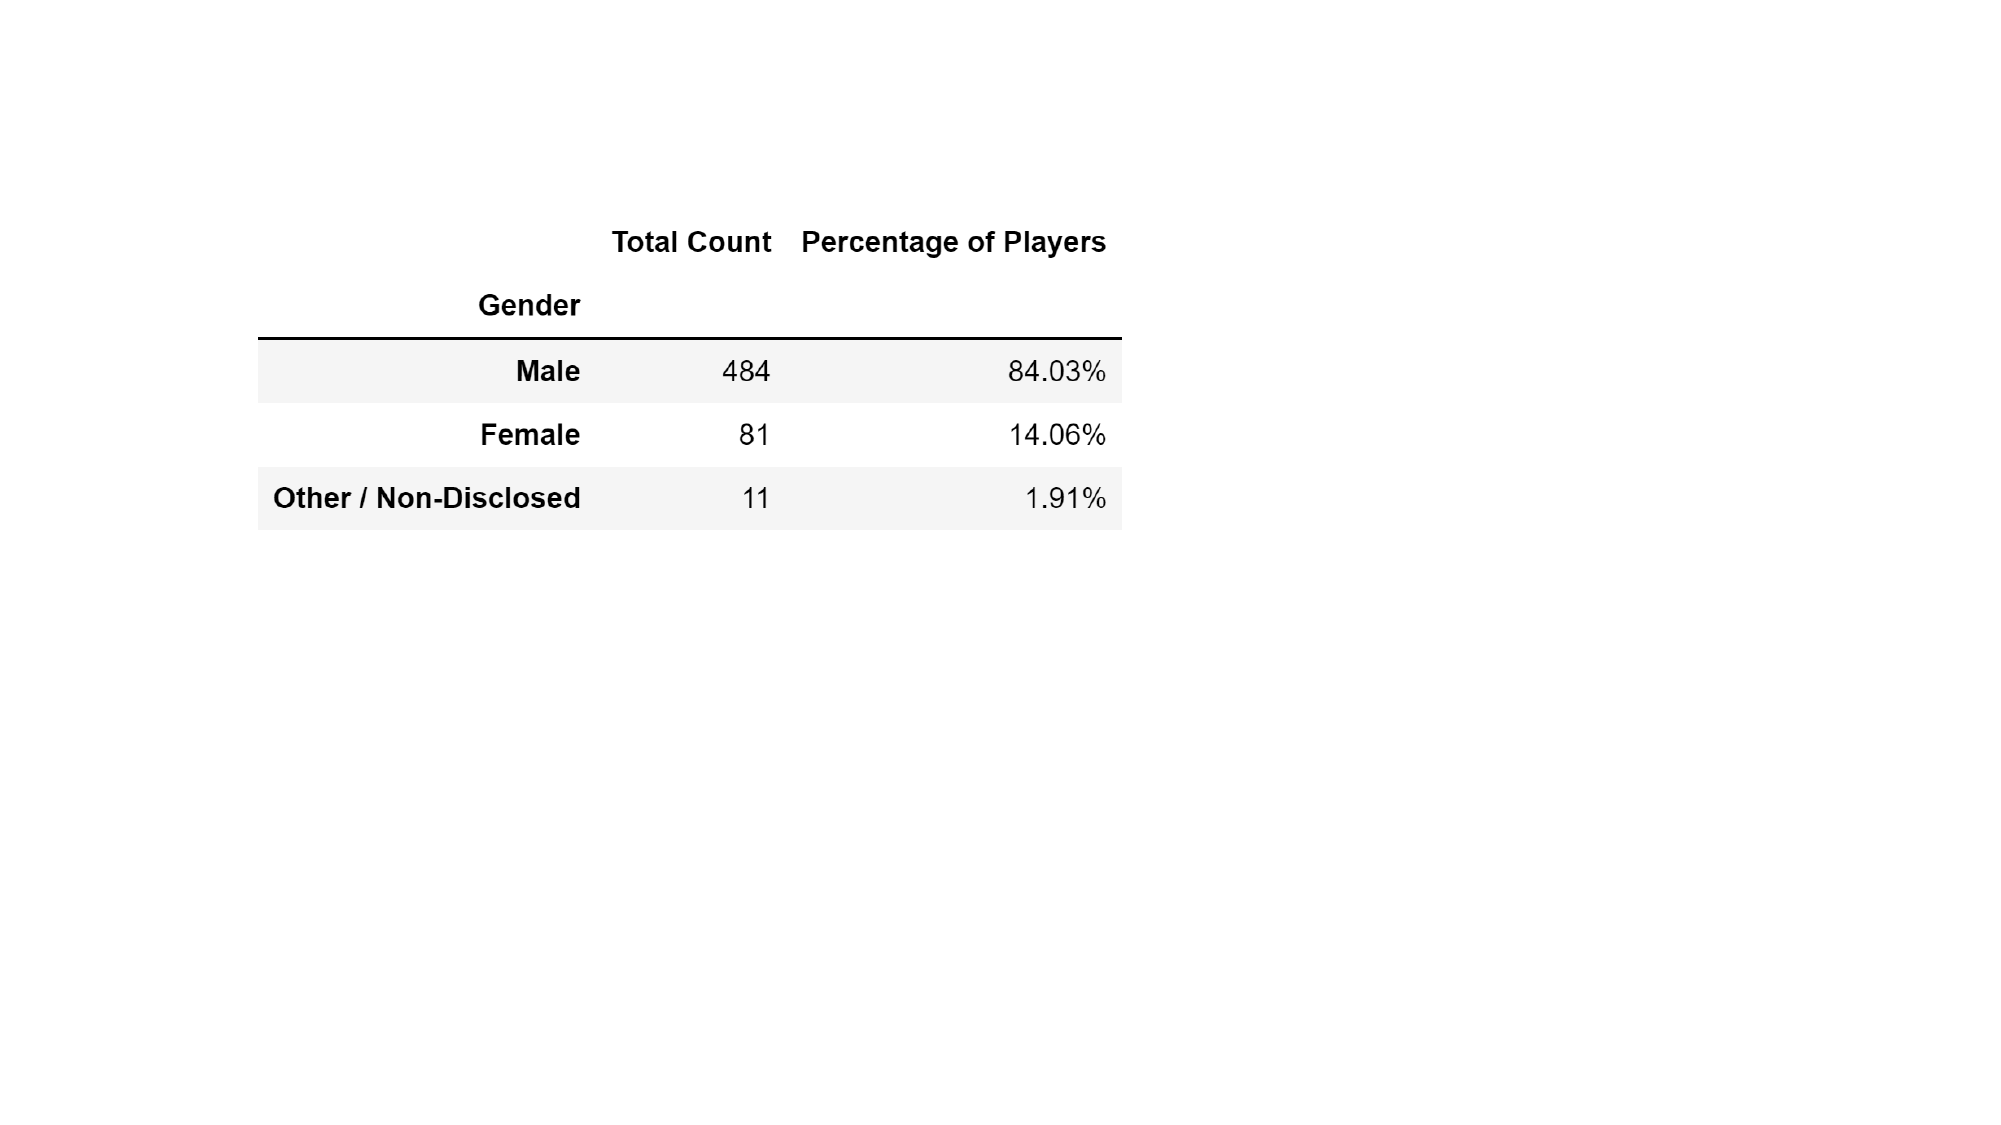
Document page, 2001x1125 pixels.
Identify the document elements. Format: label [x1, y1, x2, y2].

picture [249, 219, 1146, 543]
